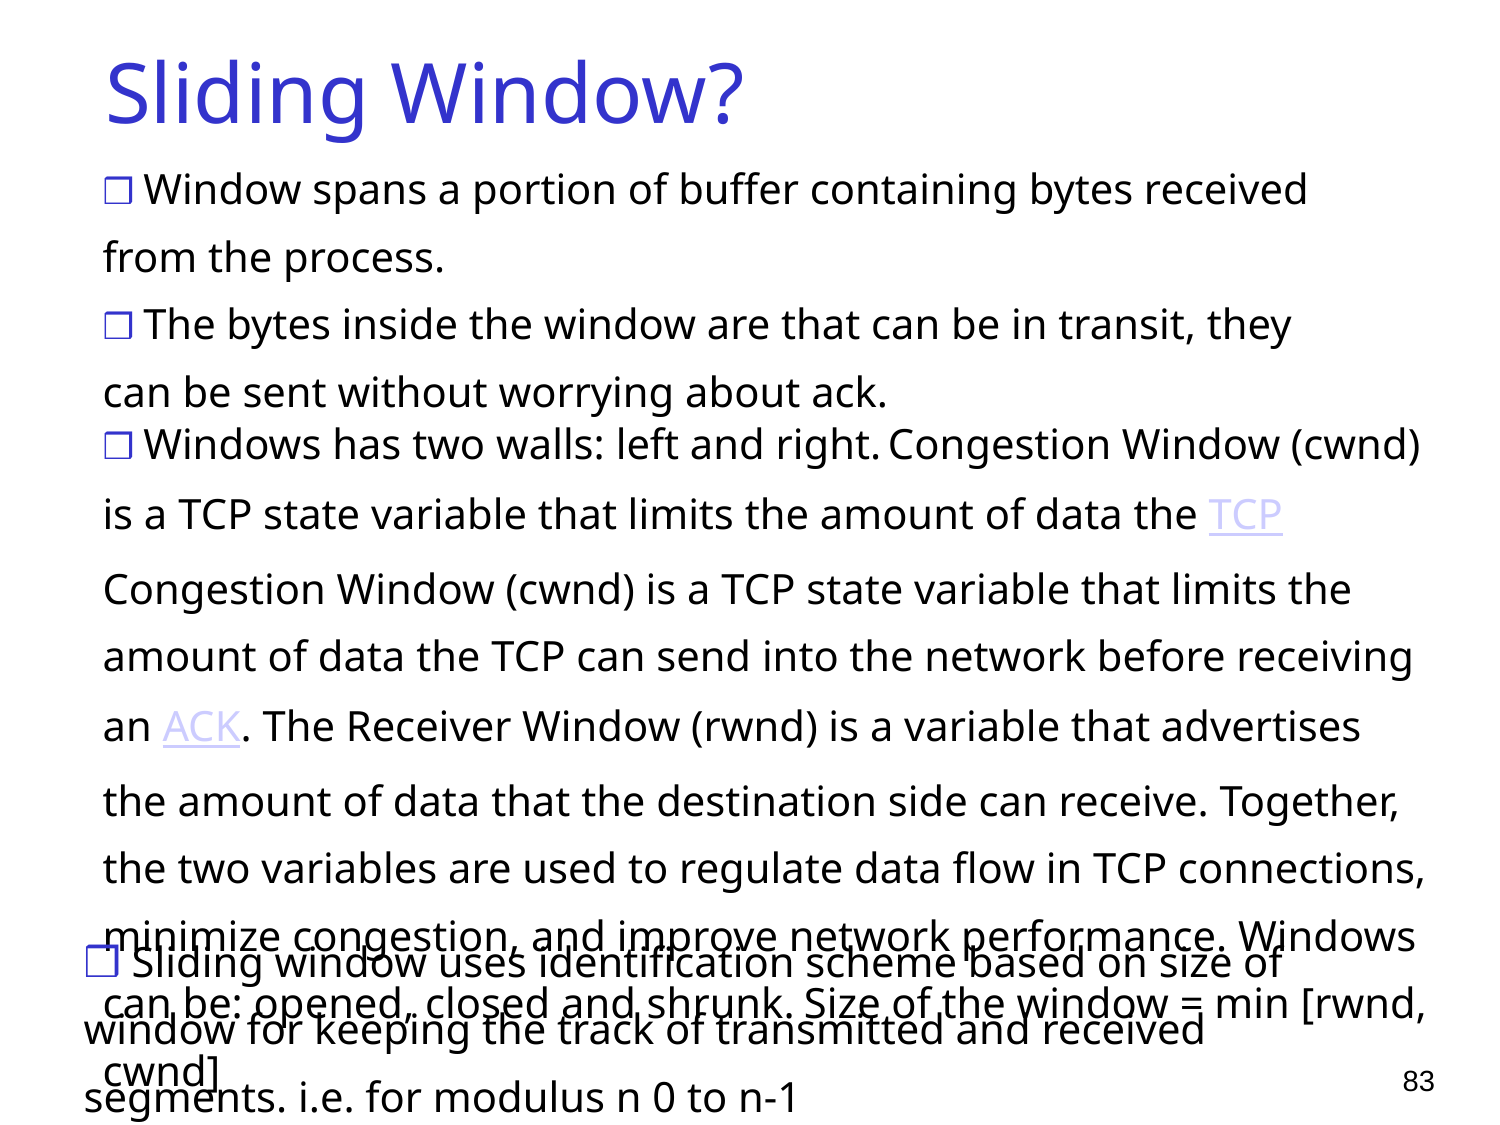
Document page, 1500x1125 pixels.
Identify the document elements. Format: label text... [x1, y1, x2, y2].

text_box Sliding Window? [105, 3, 767, 141]
text_box [0, 0, 1499, 1051]
text_box ❒ Windows has two walls: left and right. Congestion Window (cwnd) is a TCP state variable that limits the amount of data the TCPCongestion Window (cwnd) is a TCP state variable that limits the amount of data the TCP can send into the network before receiving an ACK. The Receiver Window (rwnd) is a variable that advertises the amount of data that the destination side can receive. Together, the two variables are used to regulate data flow in TCP connections, minimize congestion, and improve network performance. Windows can be: opened, closed and shrunk. Size of the window = min [rwnd, cwnd] [102, 400, 1432, 1059]
text_box ❒ Sliding window uses identification scheme based on size of window for keeping the track of transmitted and received segments. i.e. for modulus n 0 to n-1 [68, 910, 1403, 1125]
text_box 83 [1403, 1059, 1461, 1098]
text_box ❒ Window spans a portion of buffer containing bytes received from the process. ❒ The bytes inside the window are that can be in transit, they can be sent without worrying about ack. [102, 145, 1351, 400]
